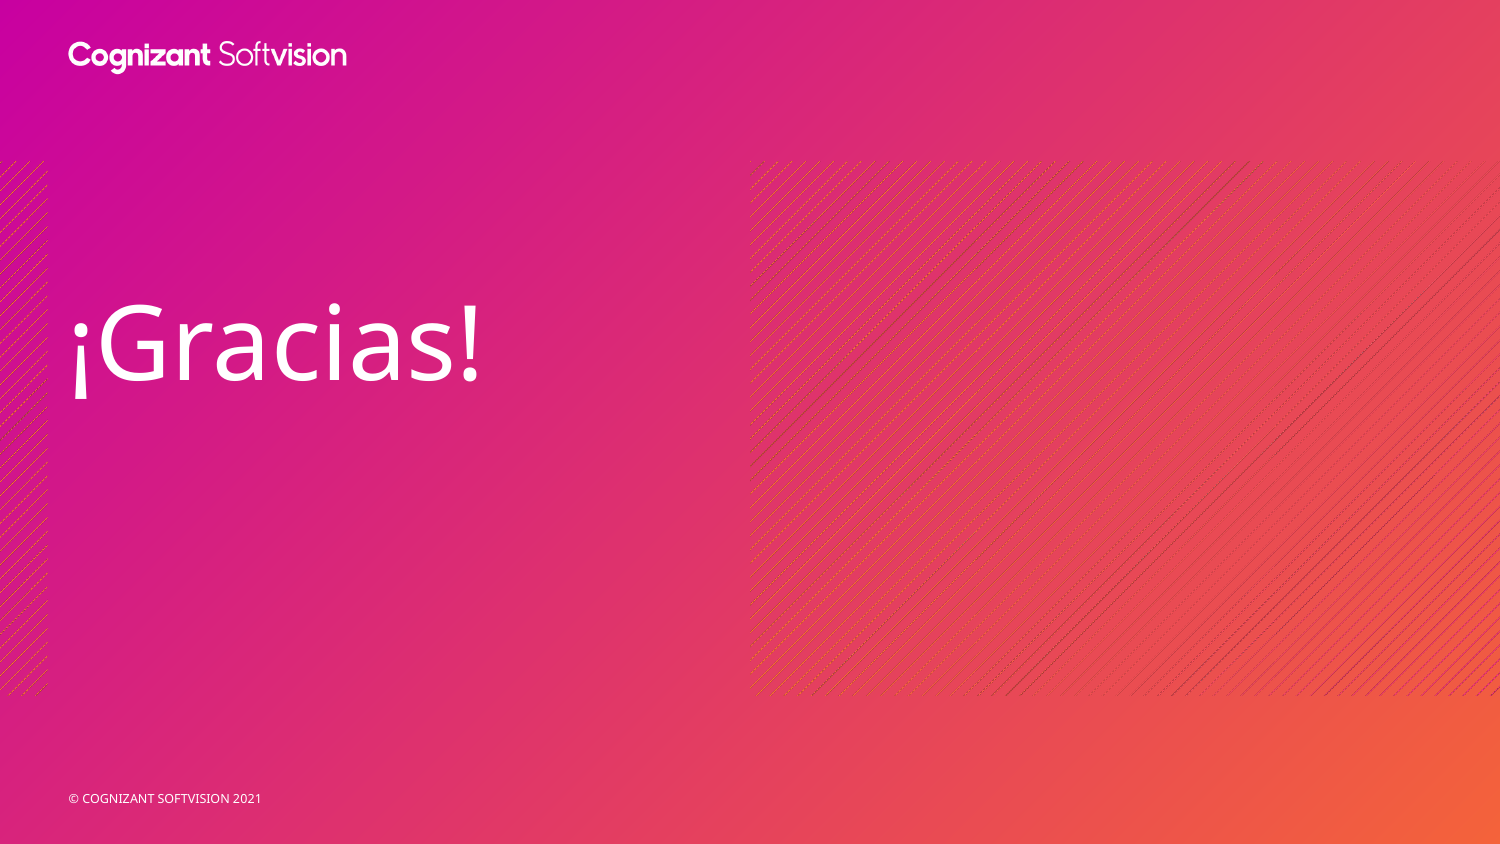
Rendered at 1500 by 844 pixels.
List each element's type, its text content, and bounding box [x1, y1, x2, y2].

picture [750, 161, 1500, 696]
picture [0, 161, 48, 696]
title ¡Gracias! [67, 301, 750, 393]
picture [52, 24, 362, 90]
